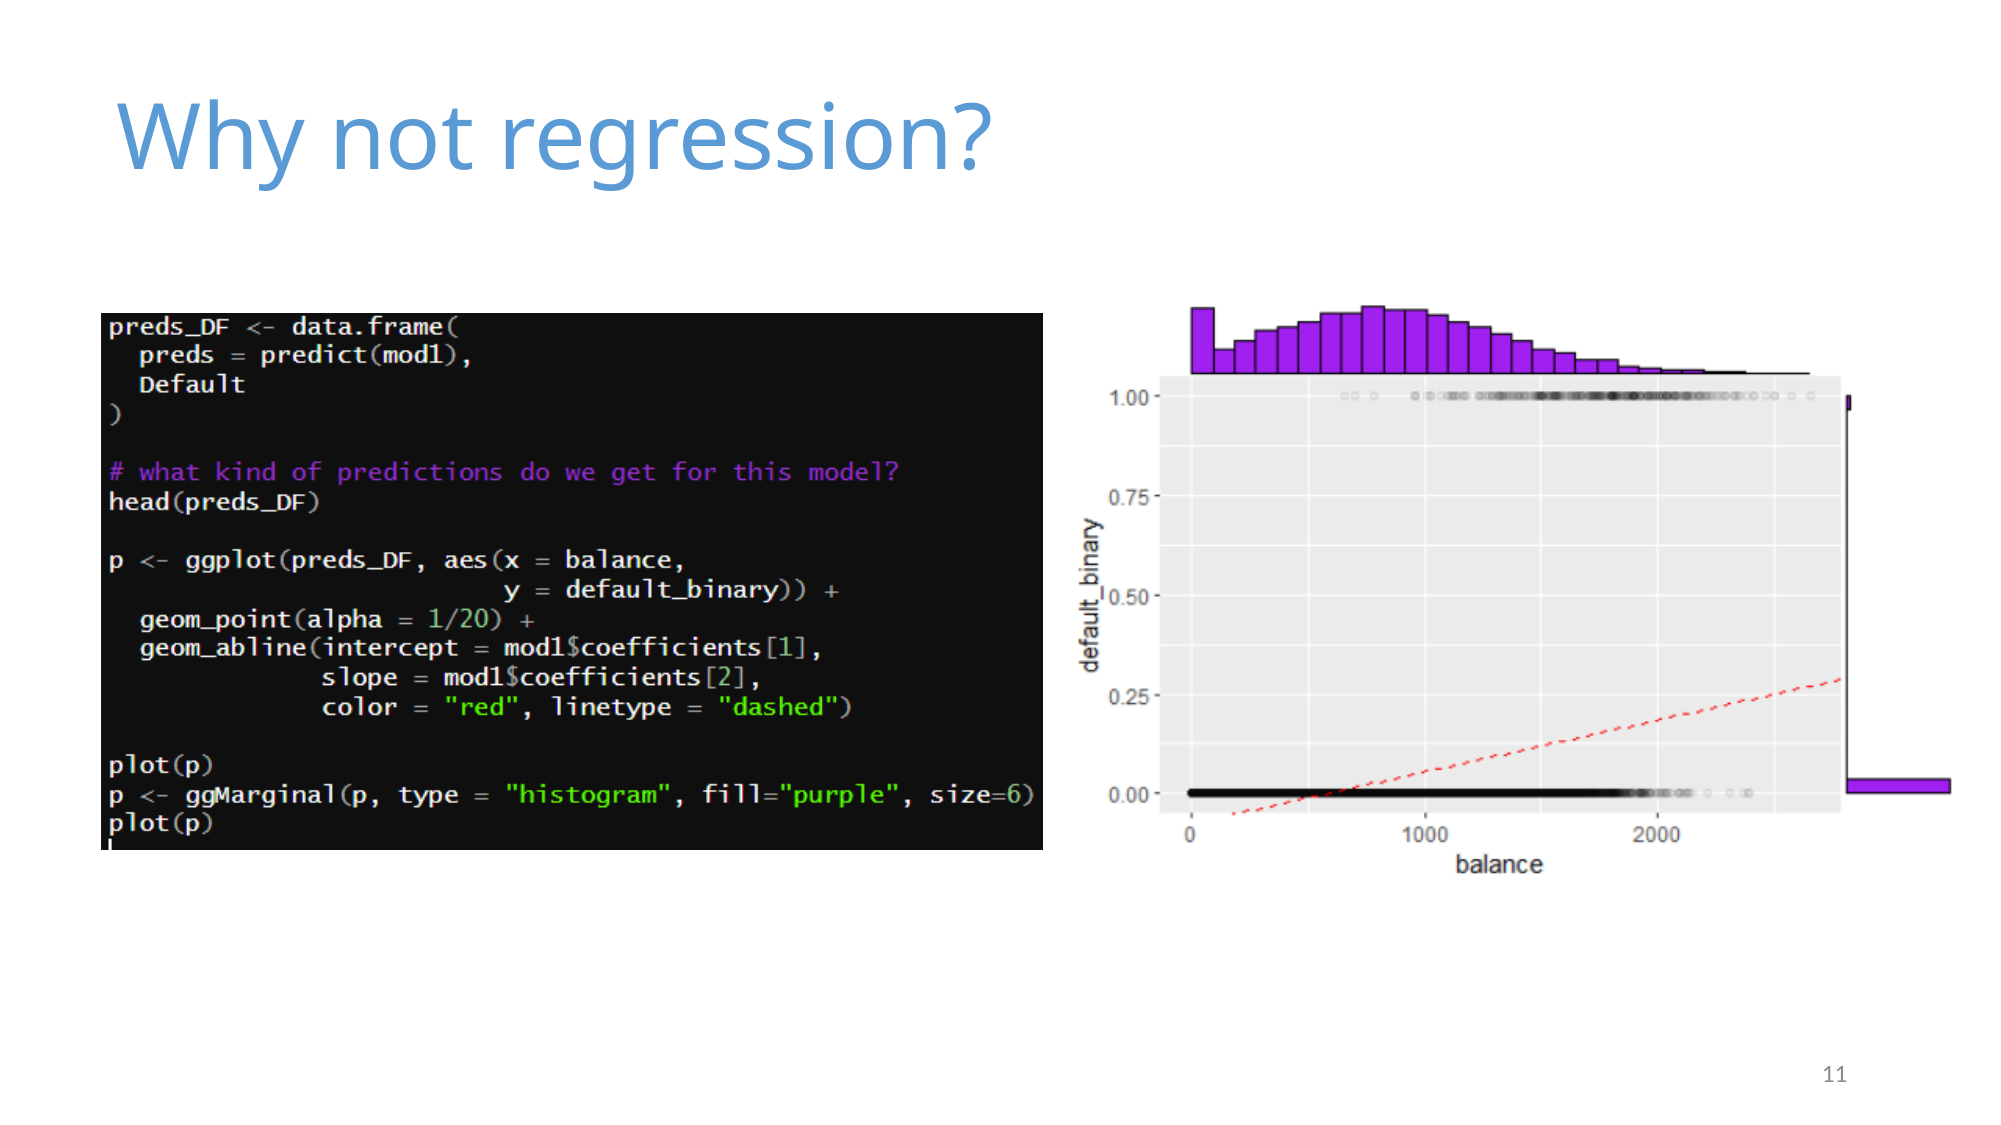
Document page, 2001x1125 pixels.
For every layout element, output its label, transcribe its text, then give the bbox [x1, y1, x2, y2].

text_box Why not regression? [101, 47, 1602, 232]
picture [1065, 301, 1953, 886]
slide_number 11 [1412, 1042, 1863, 1103]
picture [101, 313, 1043, 850]
